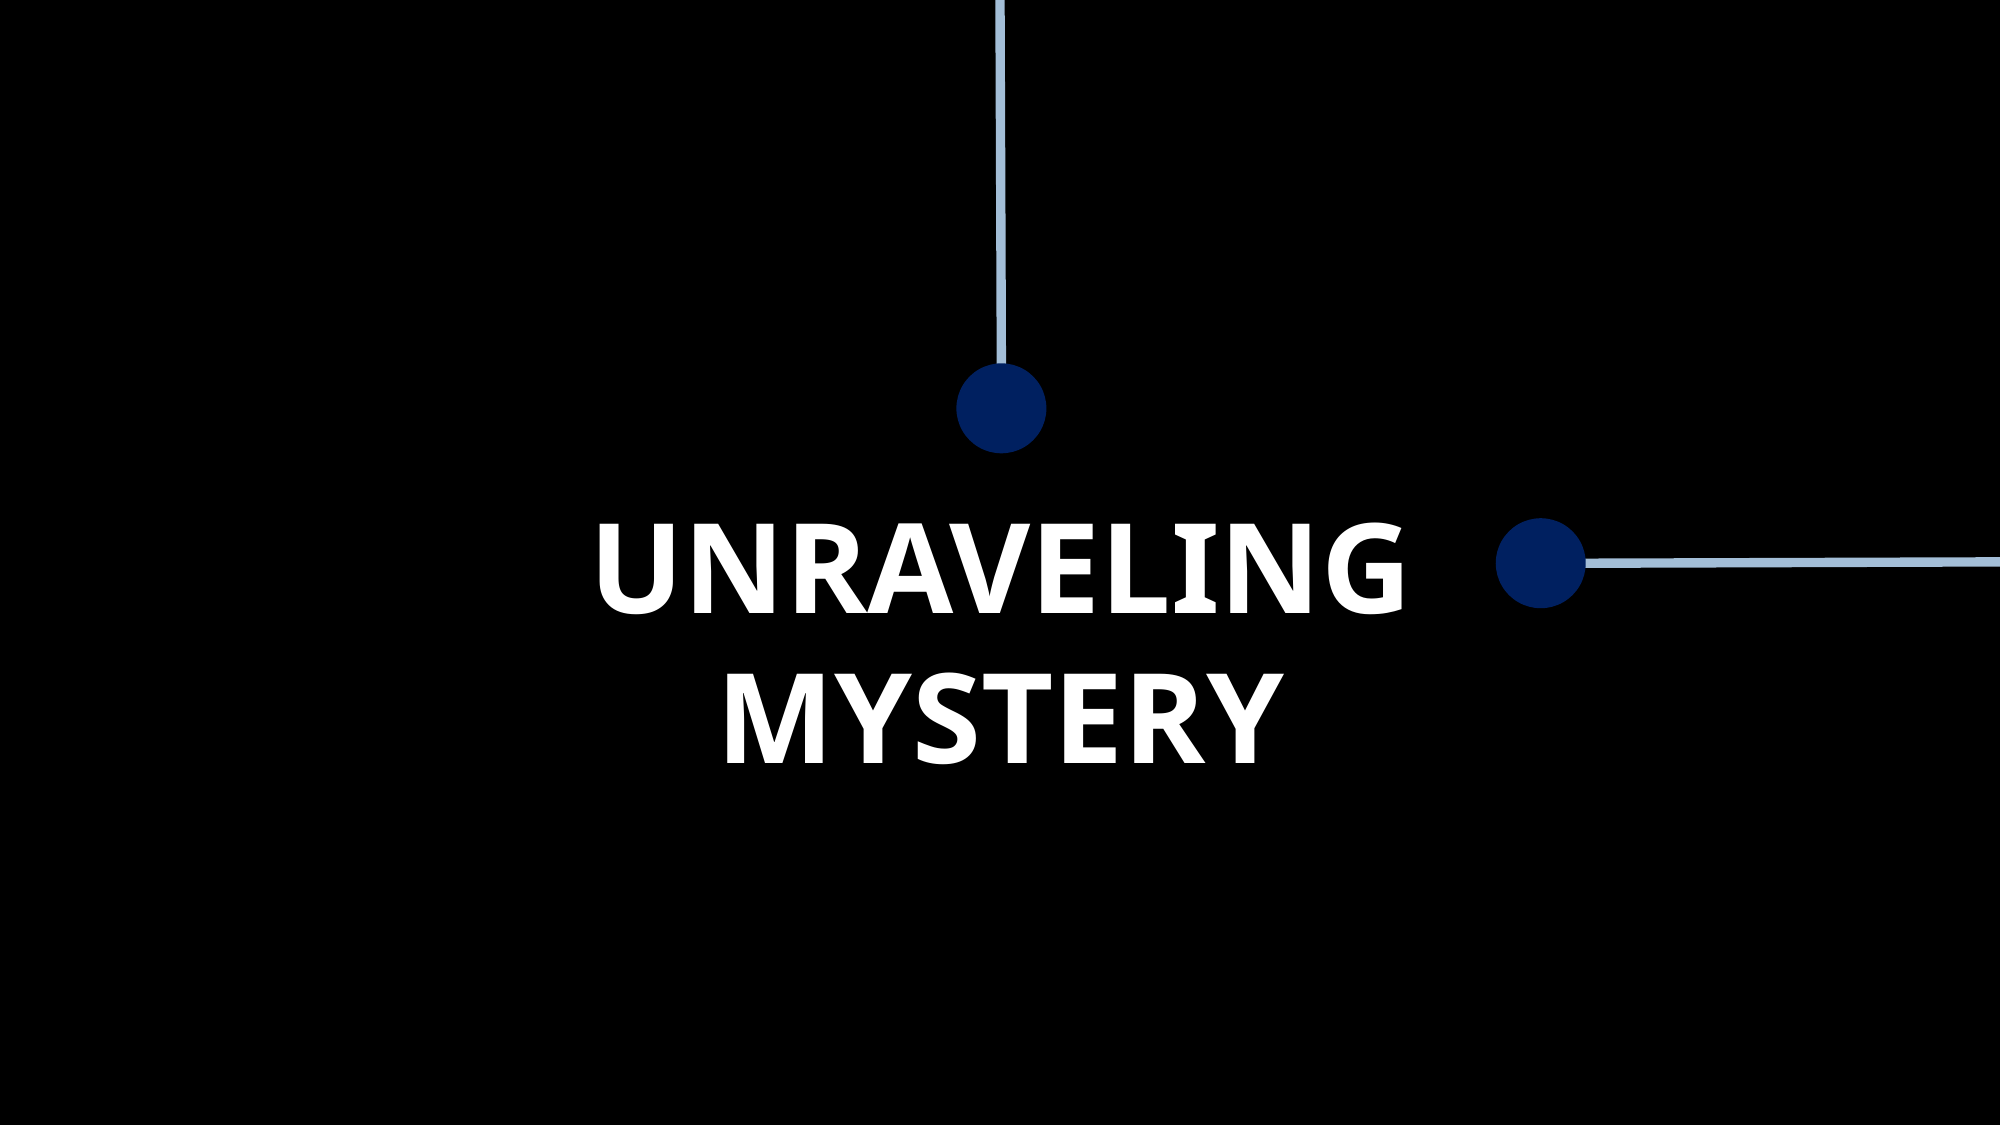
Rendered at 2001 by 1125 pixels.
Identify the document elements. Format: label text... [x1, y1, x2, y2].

text_box UNRAVELING MYSTERY [455, 481, 1546, 796]
text_box [955, 362, 1048, 455]
text_box [1494, 517, 1587, 610]
